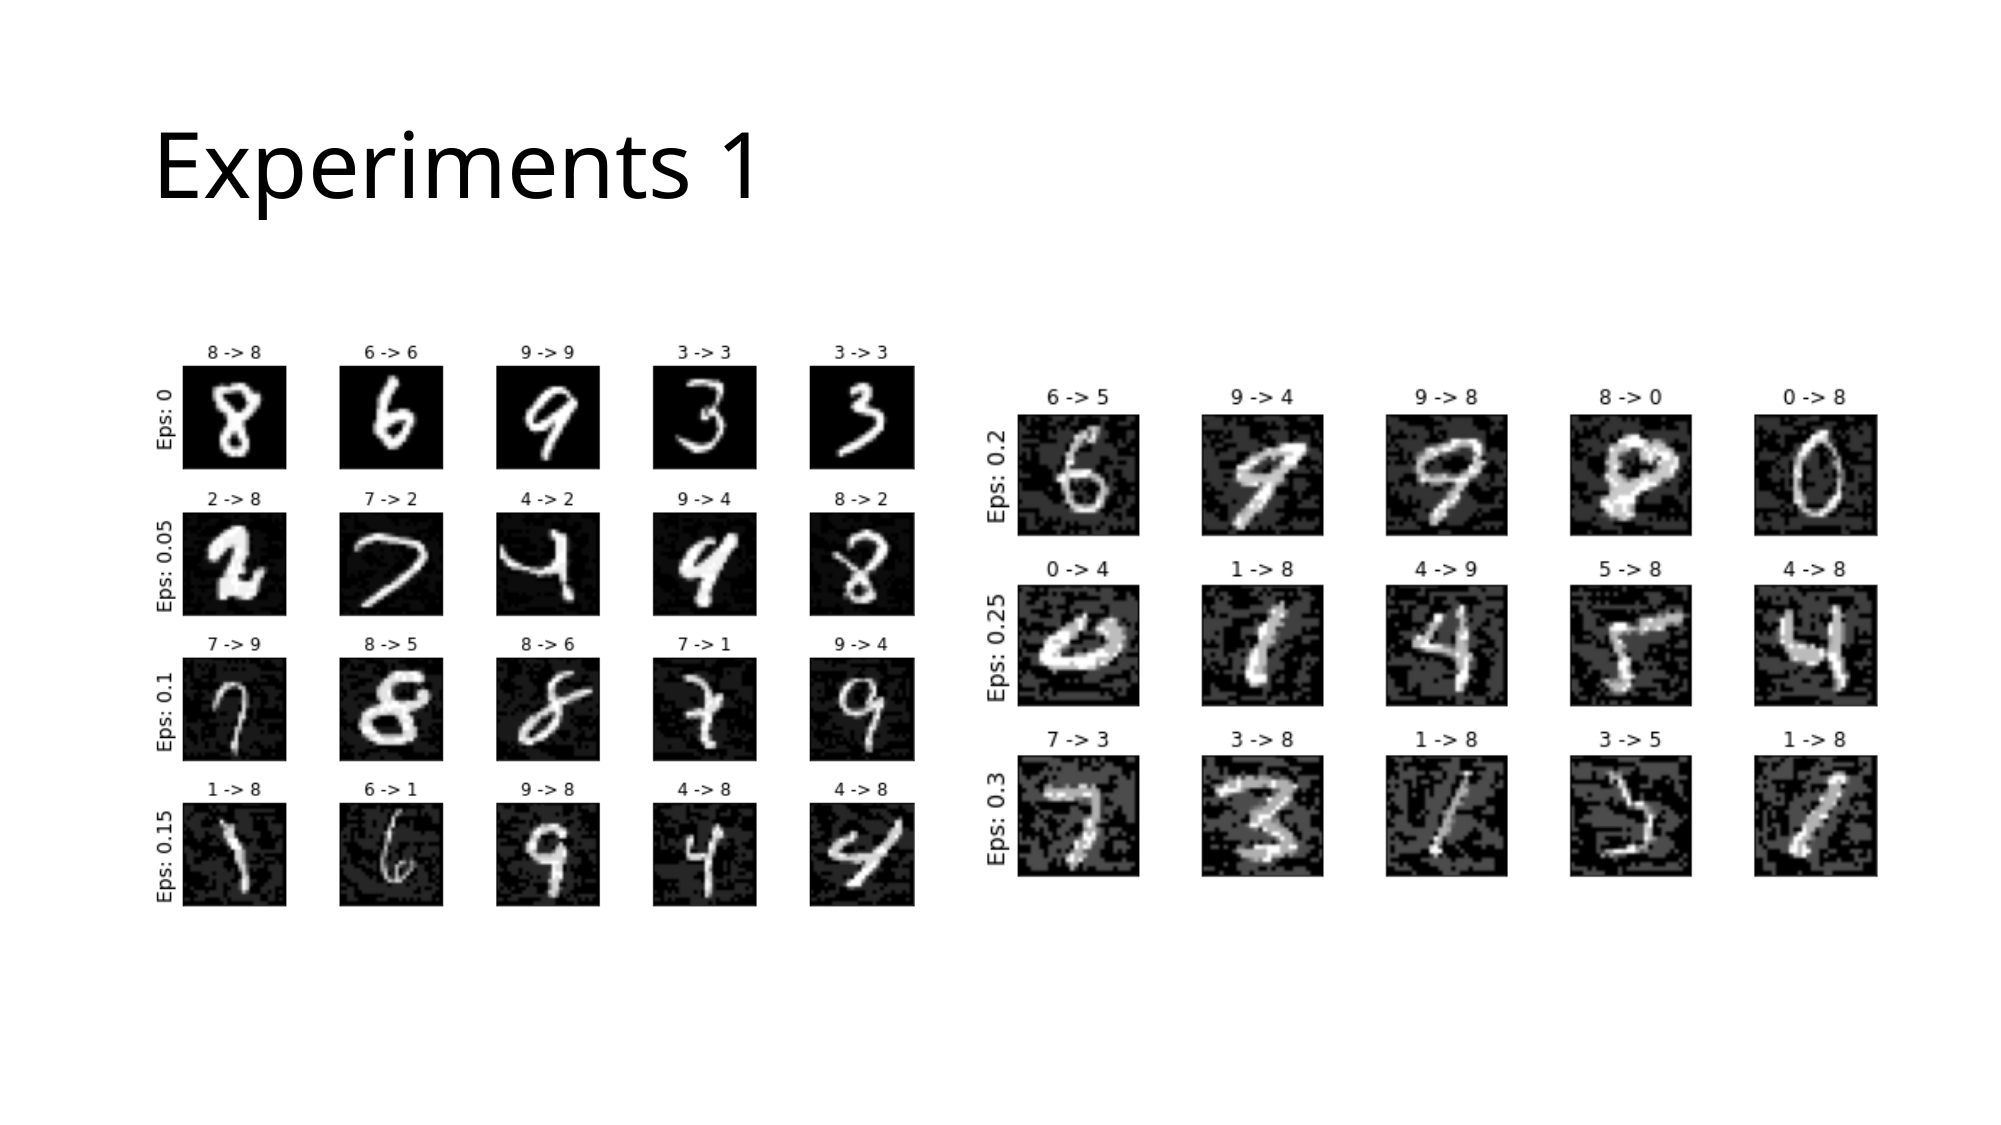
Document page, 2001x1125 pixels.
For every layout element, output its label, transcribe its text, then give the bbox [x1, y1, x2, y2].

picture [966, 381, 1905, 894]
title Experiments 1 [137, 59, 1863, 278]
picture [137, 333, 938, 926]
